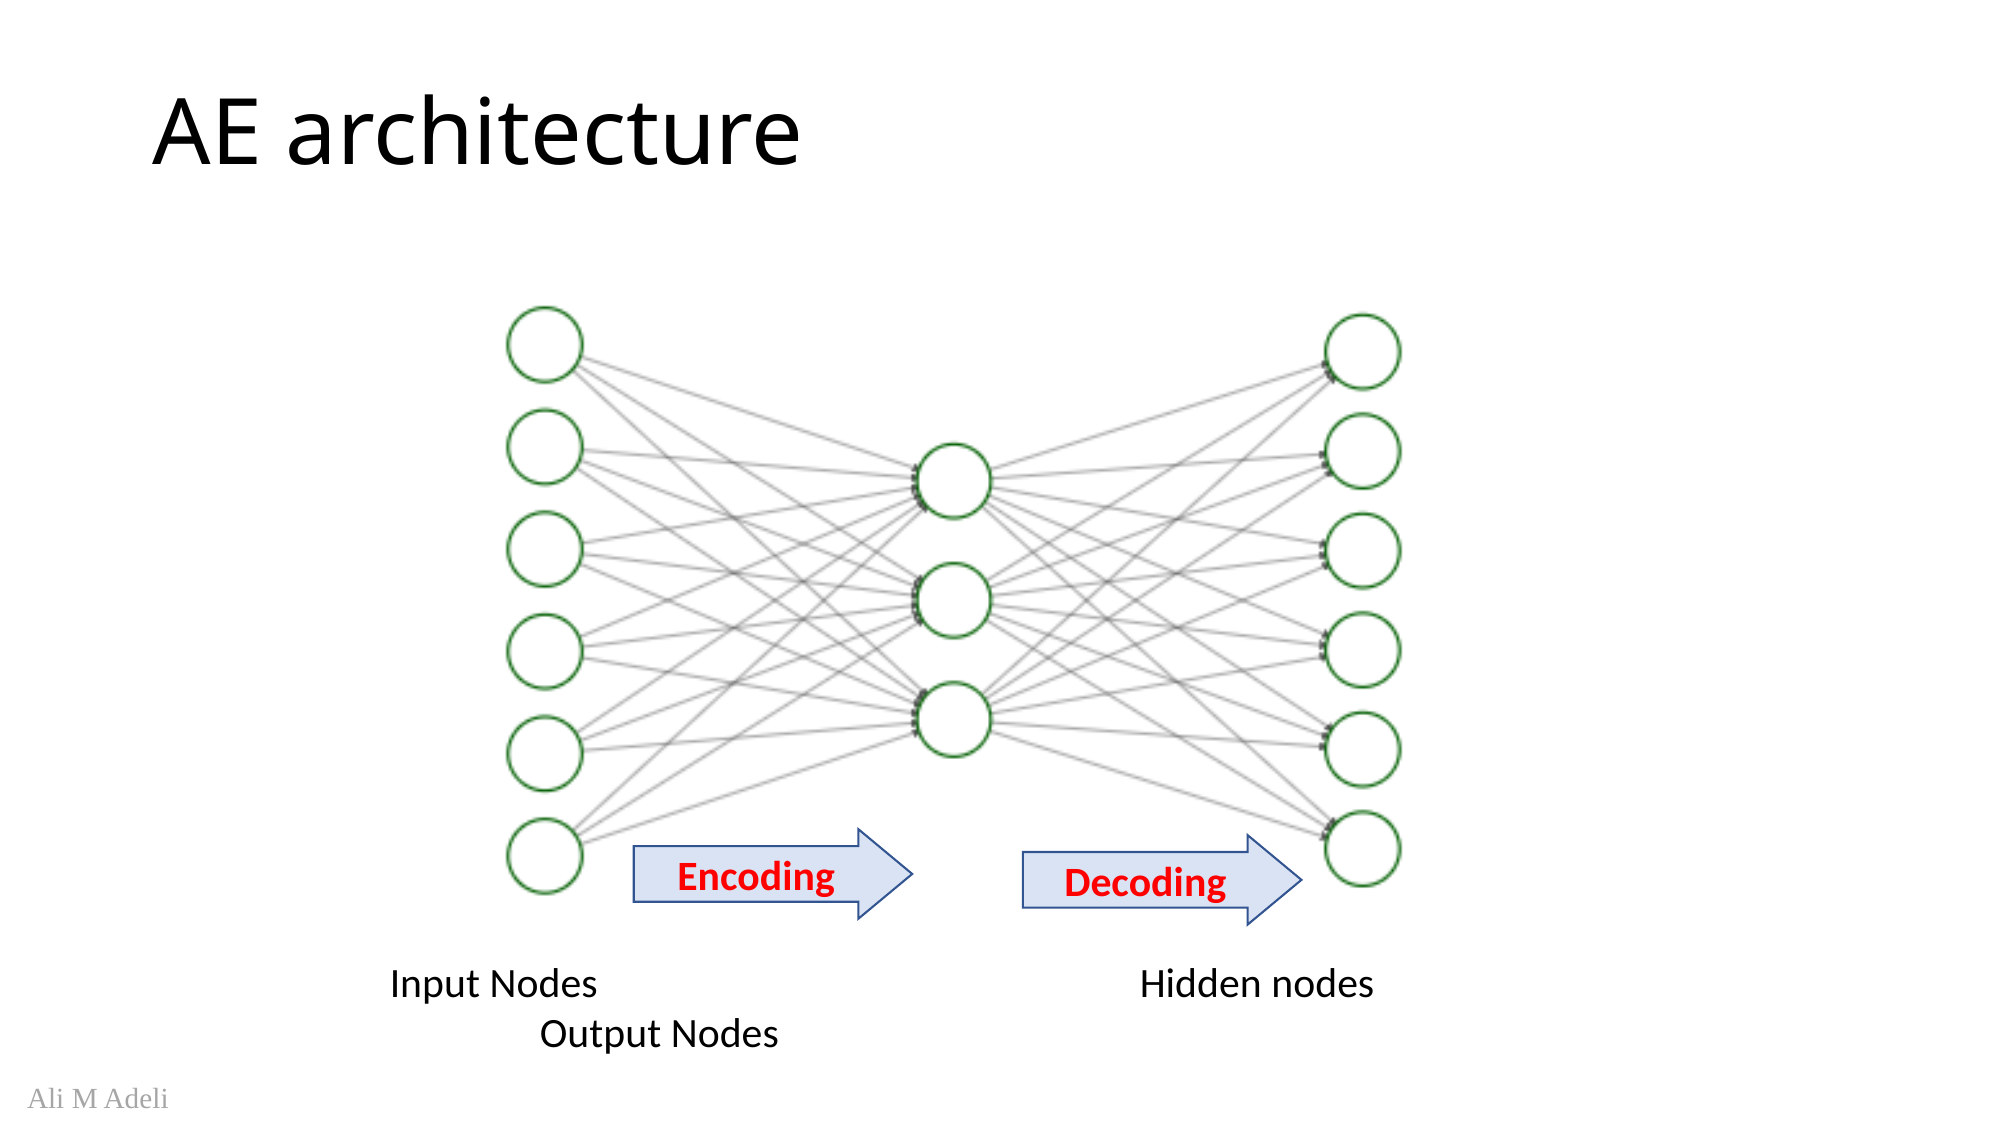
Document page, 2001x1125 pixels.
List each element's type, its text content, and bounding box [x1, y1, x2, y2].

title AE architecture [137, 59, 1863, 210]
picture [439, 240, 1454, 981]
text_box Input Nodes Hidden nodes Output Nodes [375, 948, 1625, 1063]
